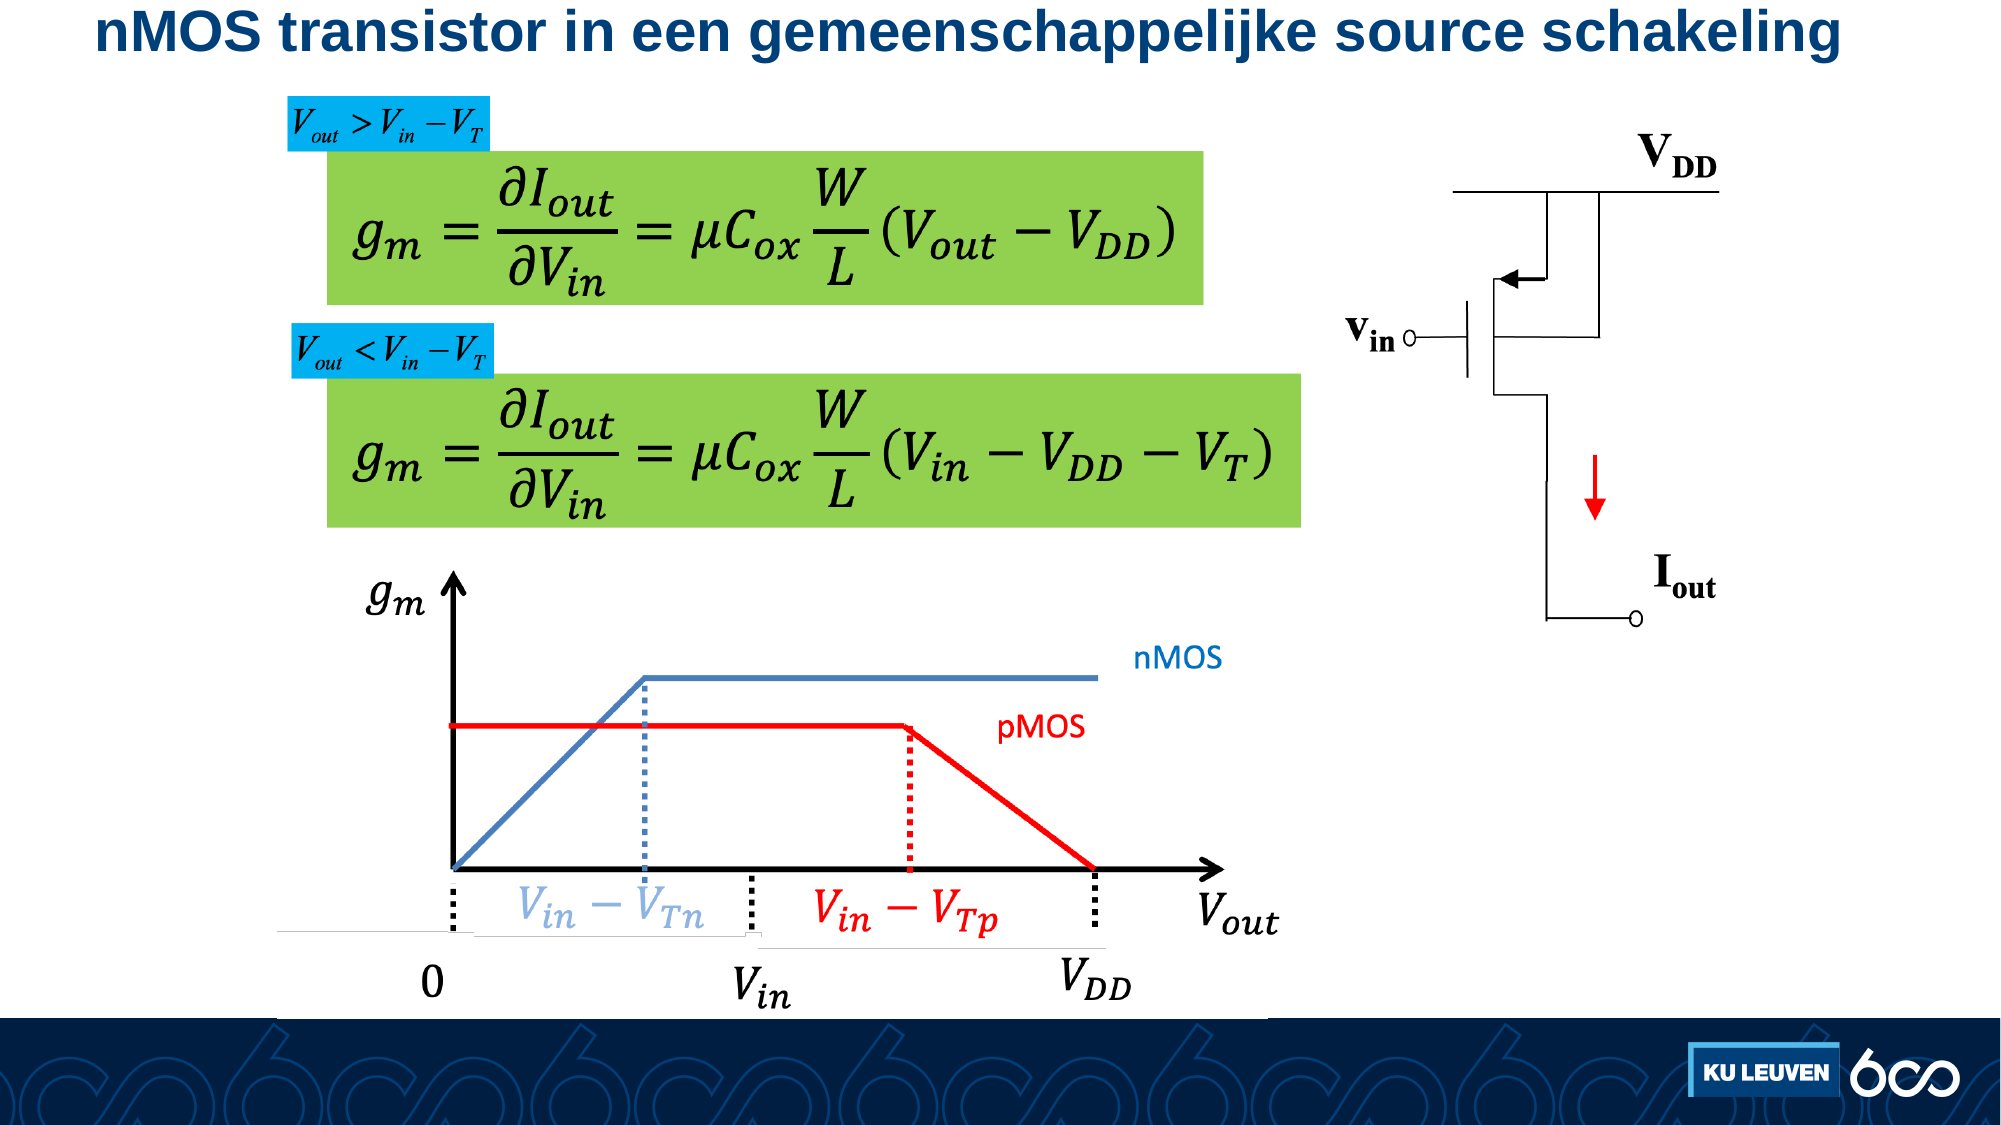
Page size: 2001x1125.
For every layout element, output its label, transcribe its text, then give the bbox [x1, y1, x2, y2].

picture [0, 88, 2001, 1125]
title nMOS transistor in een gemeenschappelijke source schakeling [94, 0, 1906, 108]
